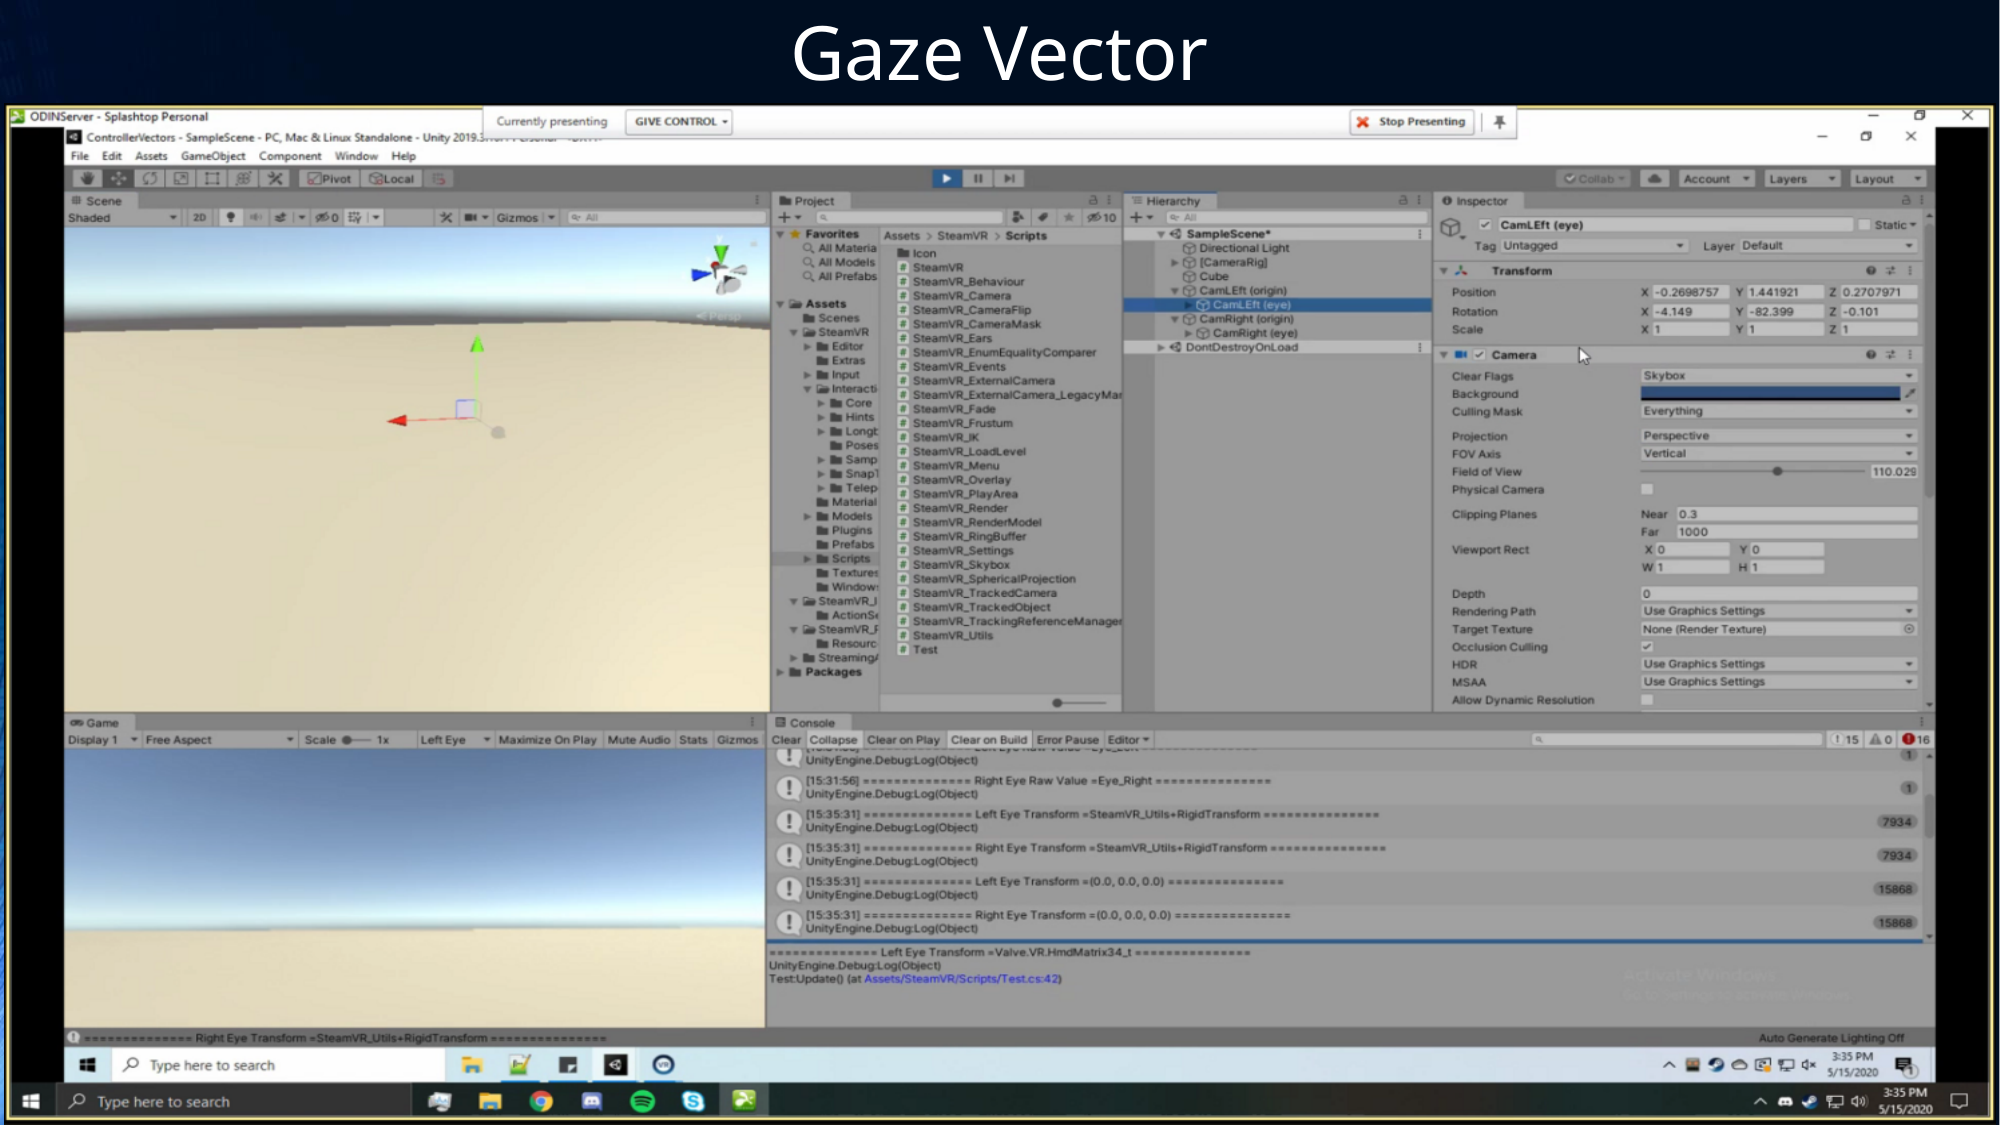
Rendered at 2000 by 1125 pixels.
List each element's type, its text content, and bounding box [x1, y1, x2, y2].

title Gaze Vector [249, 0, 1750, 101]
picture [0, 0, 2000, 1125]
